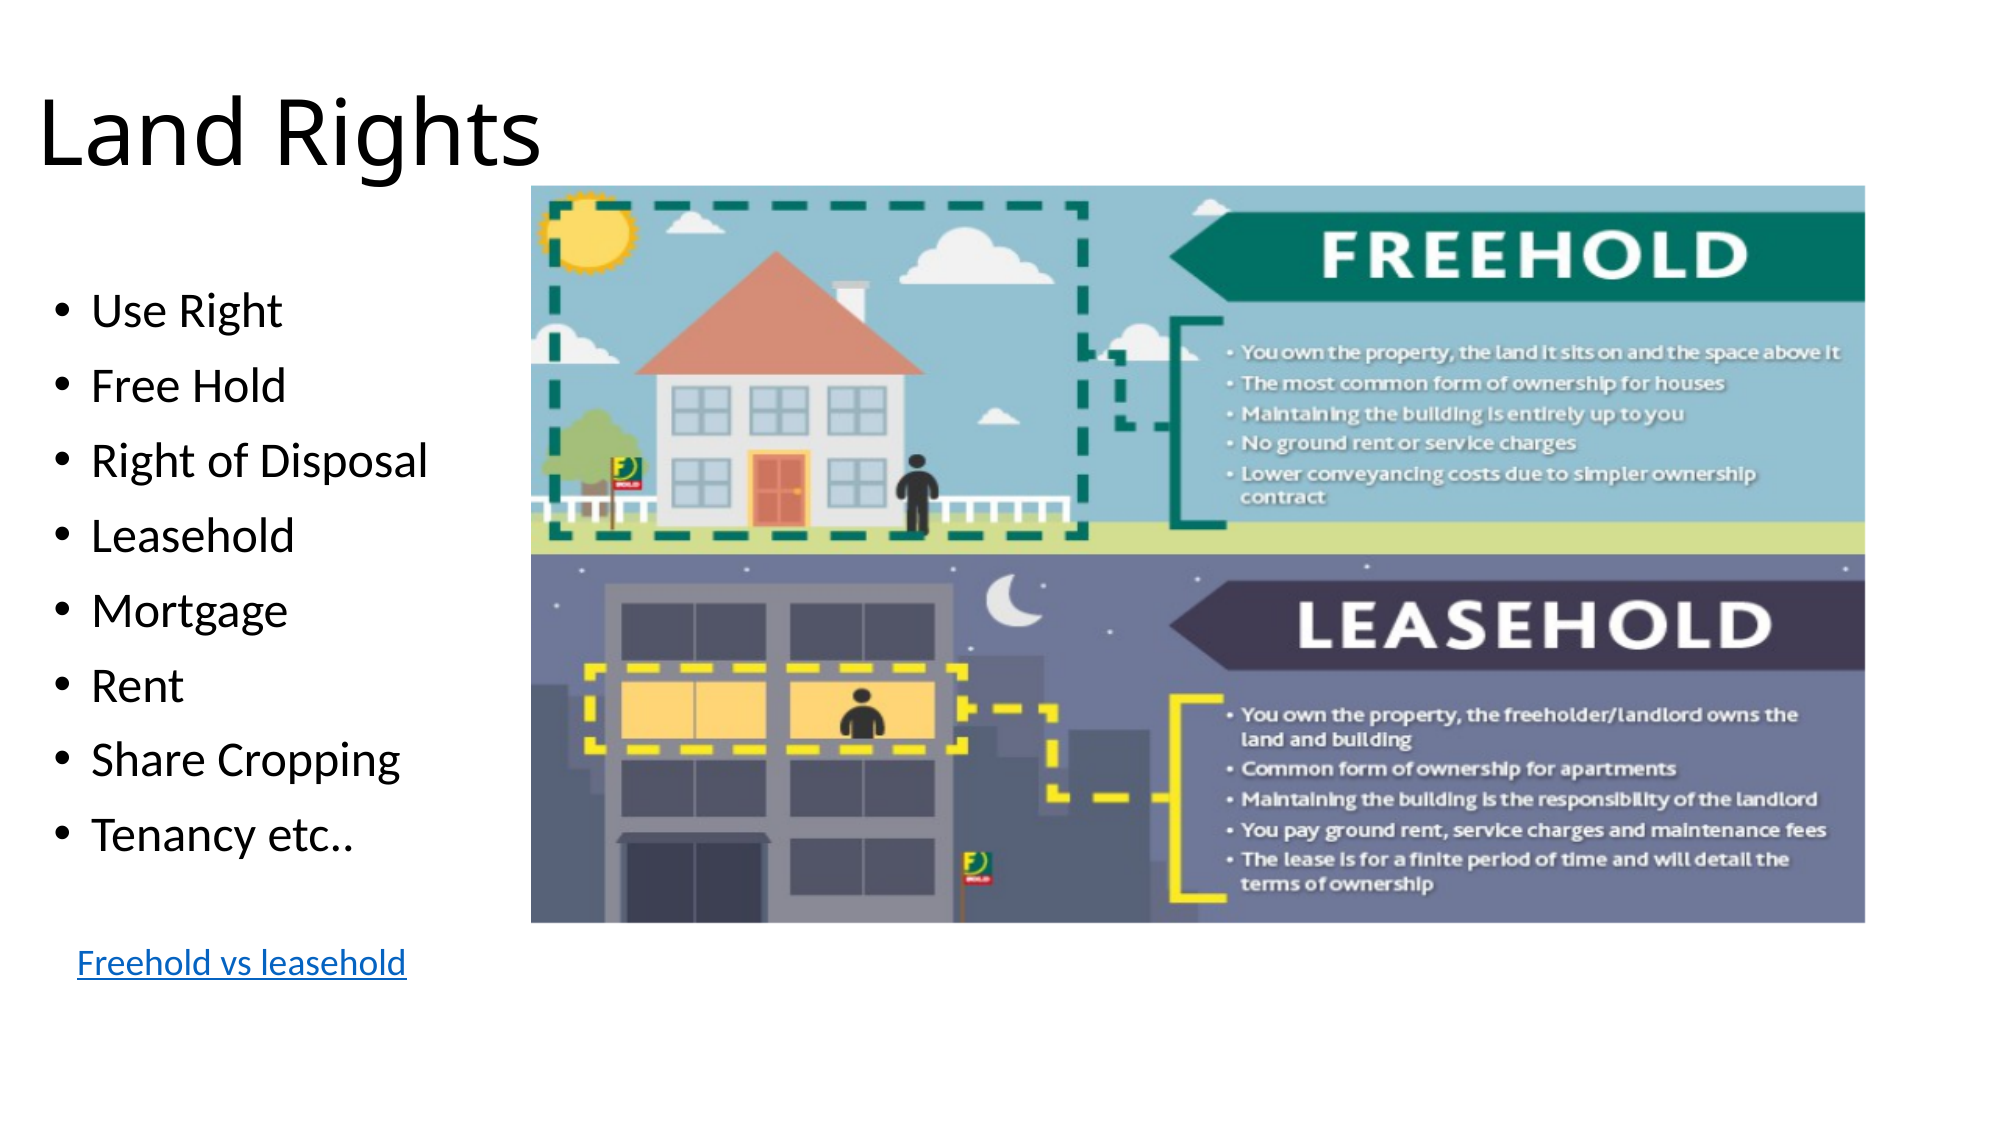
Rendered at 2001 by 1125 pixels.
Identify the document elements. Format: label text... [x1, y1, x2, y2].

list Use Right Free Hold Right of Disposal Leasehold Mortgage Rent Share Cropping Tenancy etc.. [38, 277, 1764, 992]
text_box Freehold vs leasehold [62, 930, 457, 991]
picture [531, 175, 1870, 931]
title Land Rights [21, 27, 1747, 245]
